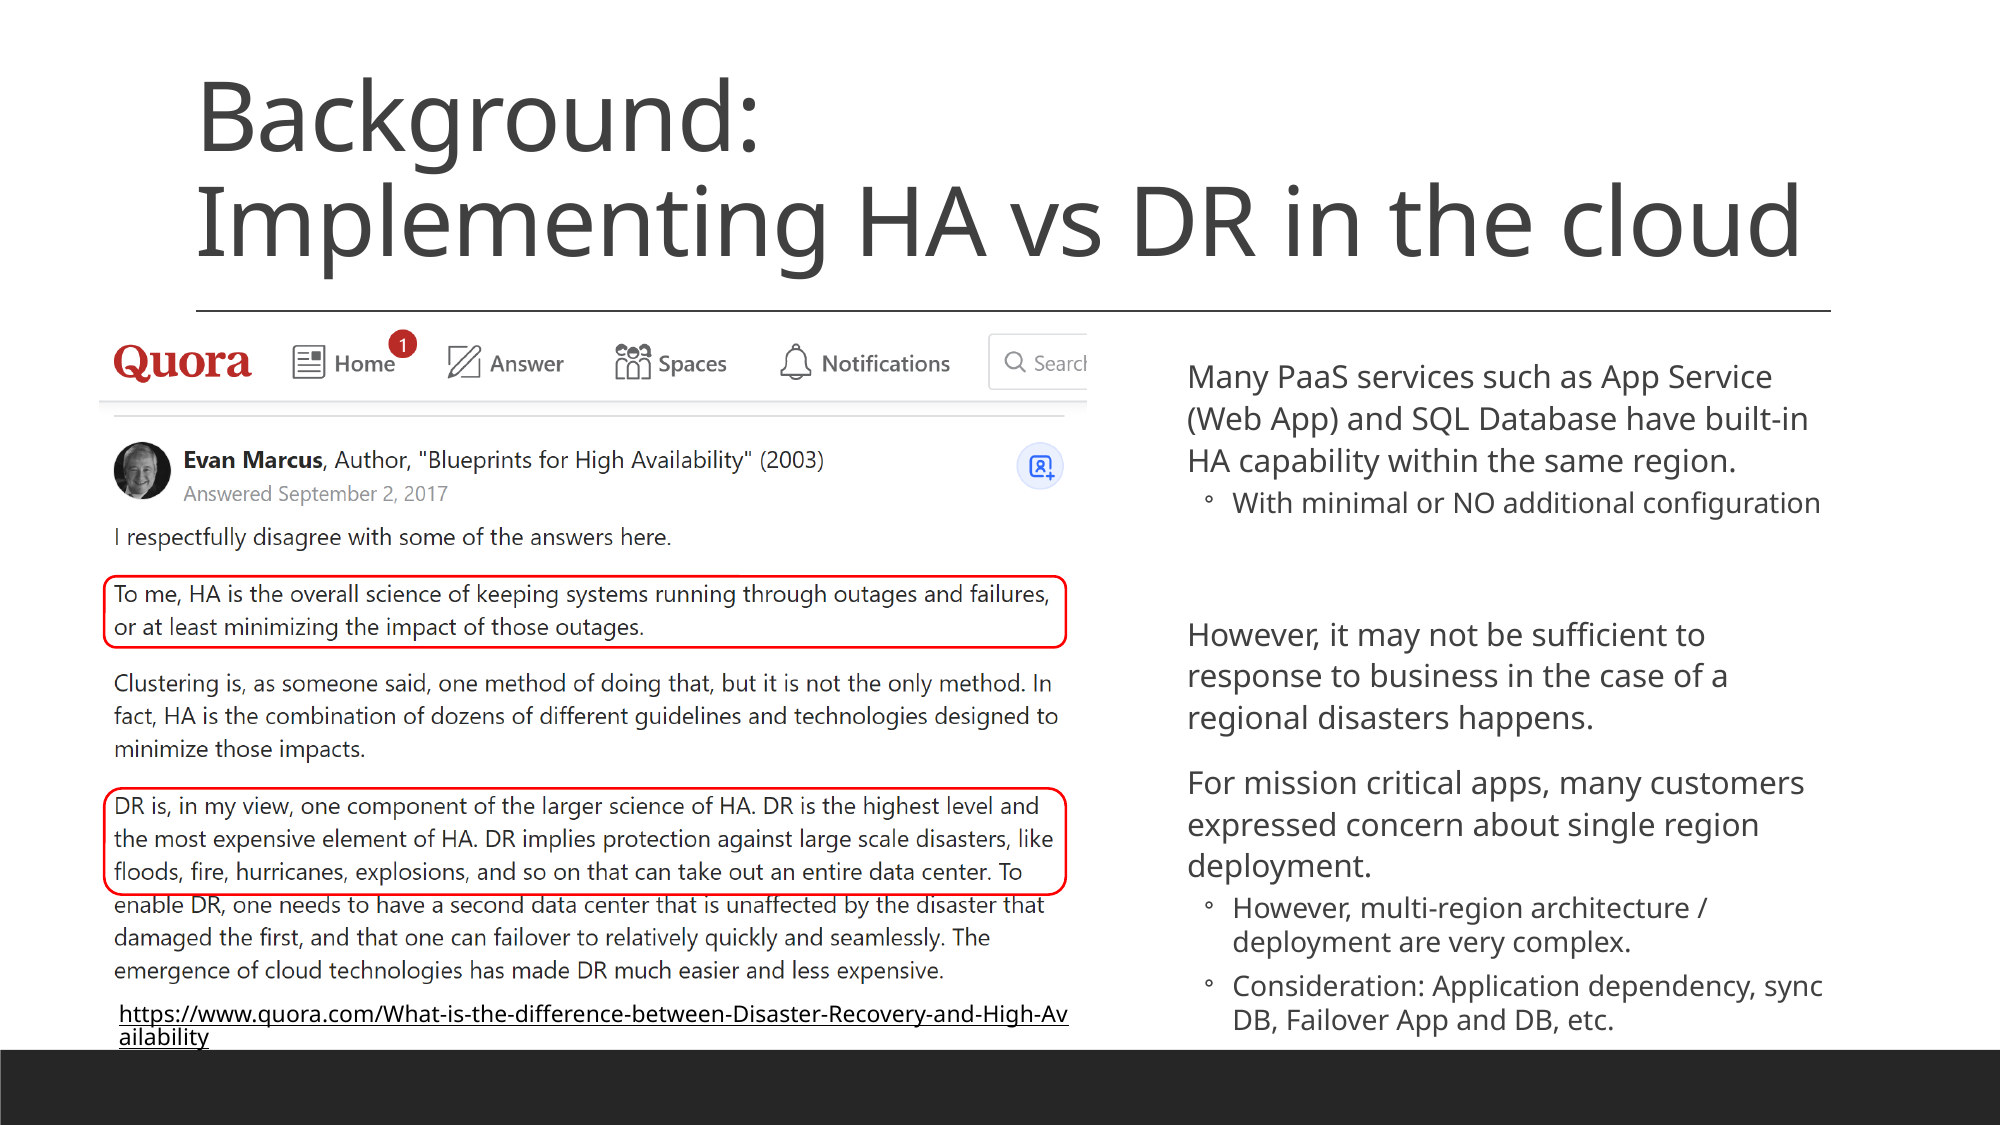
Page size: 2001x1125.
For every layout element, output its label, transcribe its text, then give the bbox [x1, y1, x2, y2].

text_box https://www.quora.com/What-is-the-difference-between-Disaster-Recovery-and-High-Availability [104, 1007, 1092, 1067]
title Background: Implementing HA vs DR in the cloud [180, 47, 1830, 285]
picture [98, 328, 1087, 1001]
list Many PaaS services such as App Service (Web App) and SQL Database have built-in HA capability within the same region. With minimal or NO additional configuration However, it may not be sufficient to response to business in the case of a regional disasters happens. For mission critical apps, many customers expressed concern about single region deployment. However, multi-region architecture / deployment are very complex. Consideration: Application dependency, sync DB, Failover App and DB, etc. [1173, 345, 1830, 1055]
